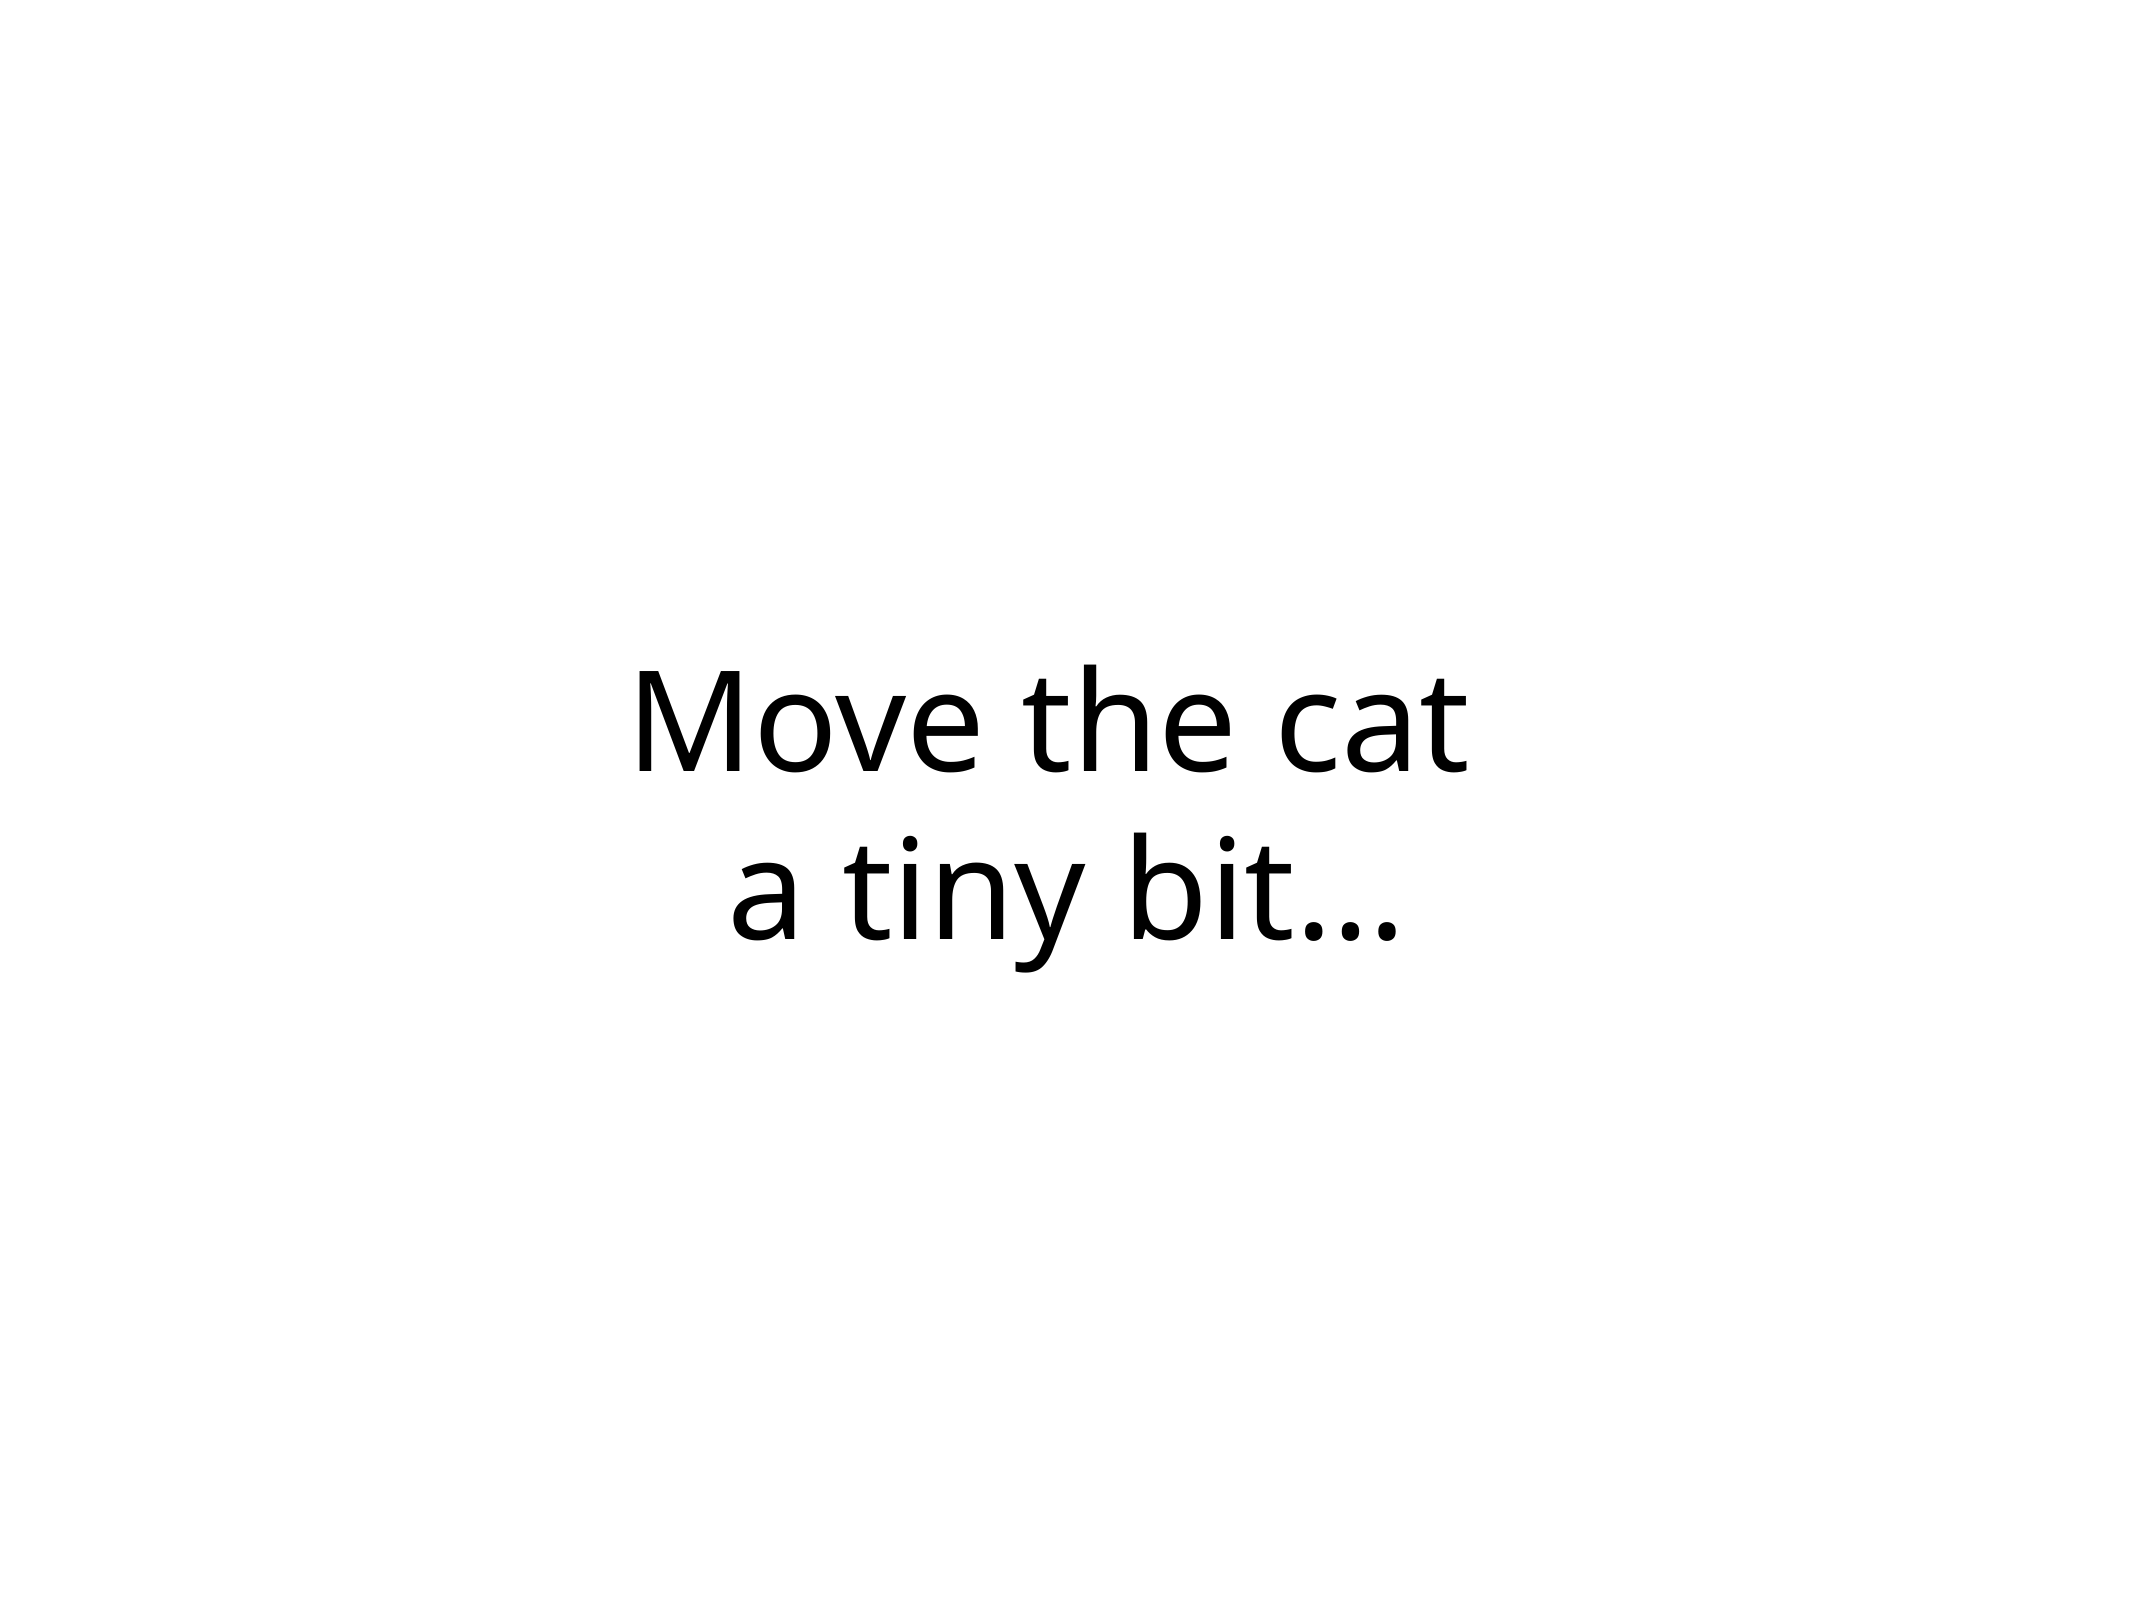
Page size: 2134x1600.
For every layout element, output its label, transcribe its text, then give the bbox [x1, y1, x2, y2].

title Move the cat a tiny bit… [155, 622, 1978, 978]
